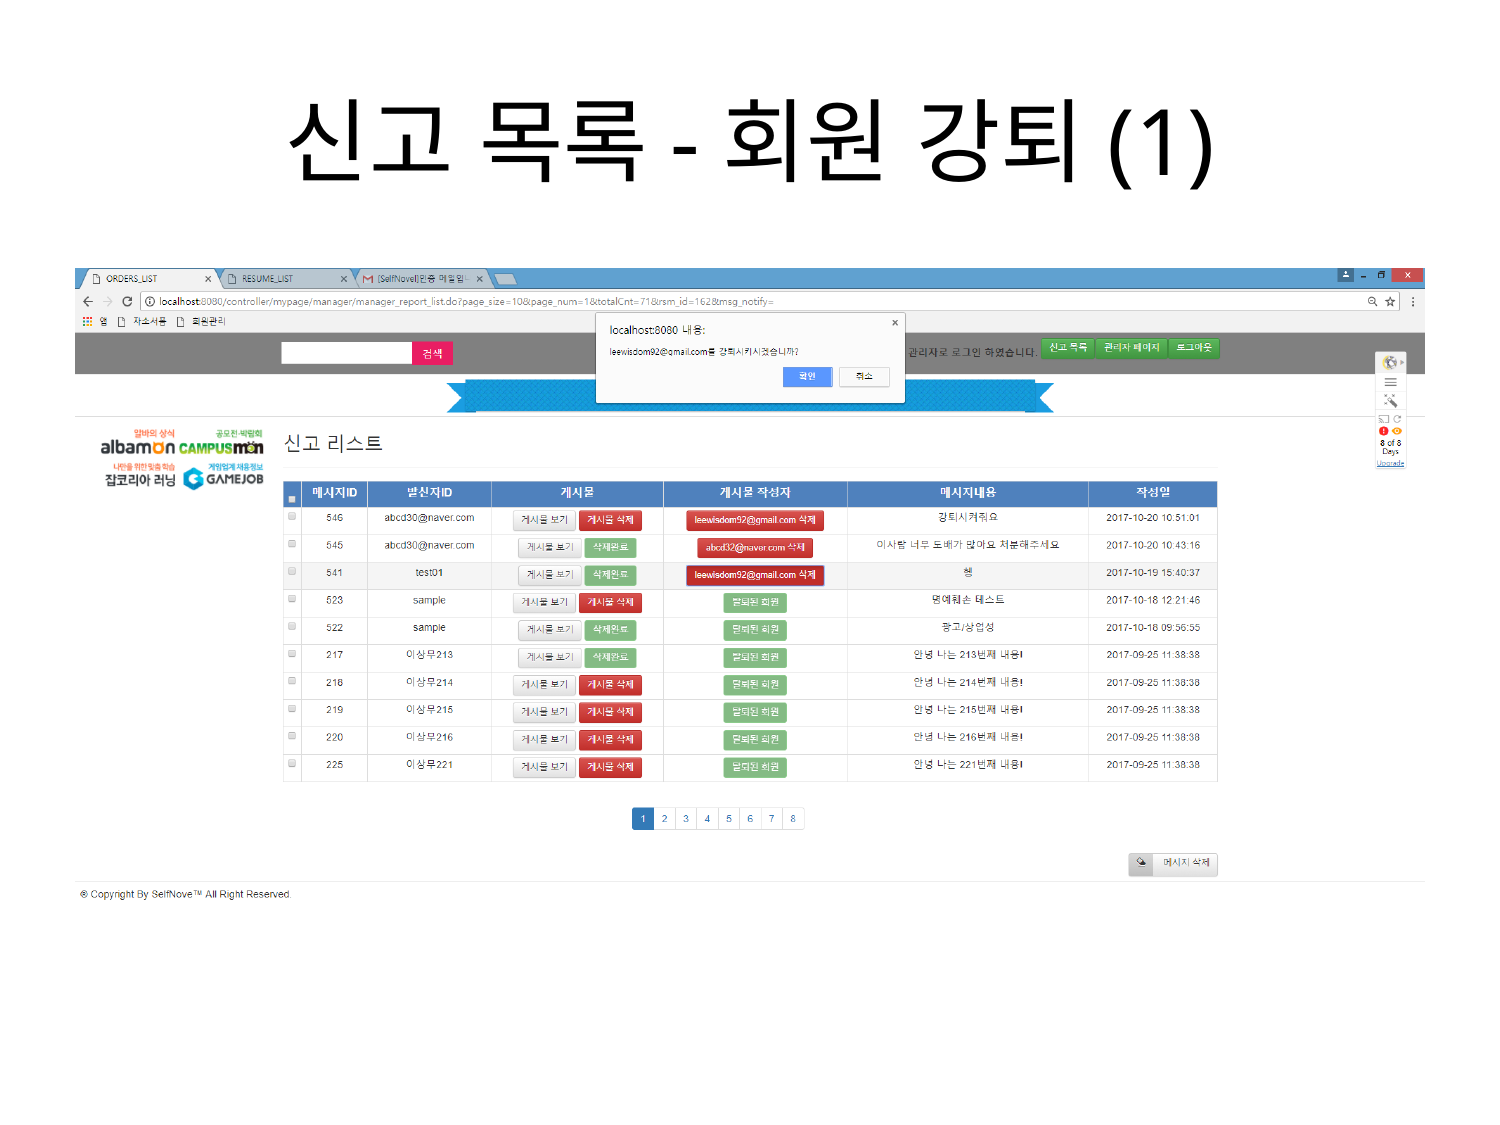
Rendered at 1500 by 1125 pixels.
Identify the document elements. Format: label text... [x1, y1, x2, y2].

title 신고 목록-회원 강퇴(1) [75, 45, 1425, 233]
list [74, 267, 1426, 1000]
